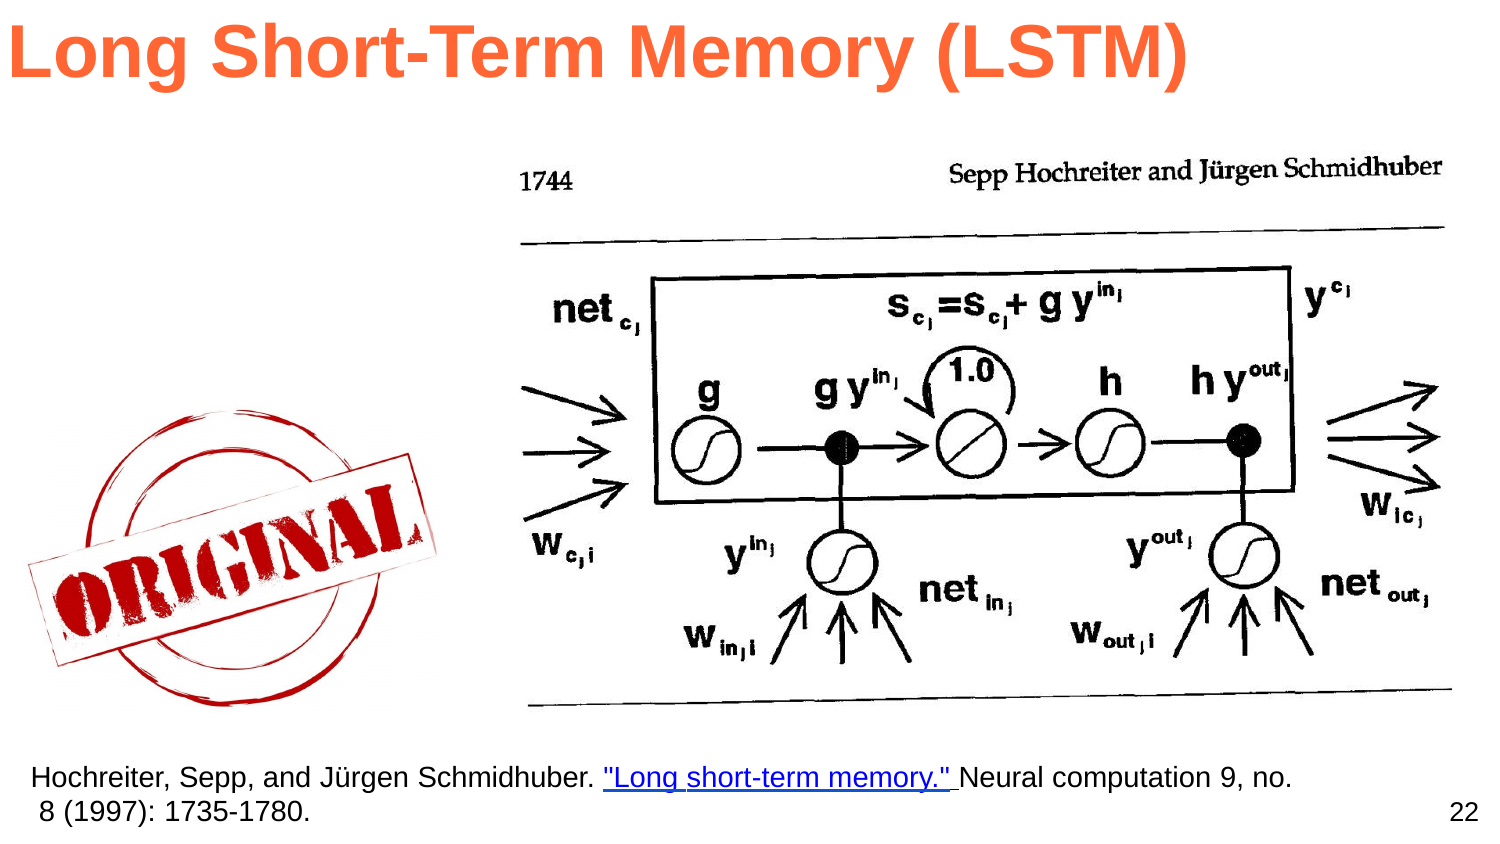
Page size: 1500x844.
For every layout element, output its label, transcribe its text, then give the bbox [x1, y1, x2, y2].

text_box [23, 406, 440, 713]
text_box Hochreiter, Sepp, and Jürgen Schmidhuber. "Long short-term memory." Neural computation 9, no. 8 (1997): 1735-1780. [28, 754, 1300, 828]
text_box [519, 150, 1453, 713]
text_box 22 [1447, 791, 1482, 827]
title Long Short-Term Memory (LSTM) [5, 0, 1200, 143]
